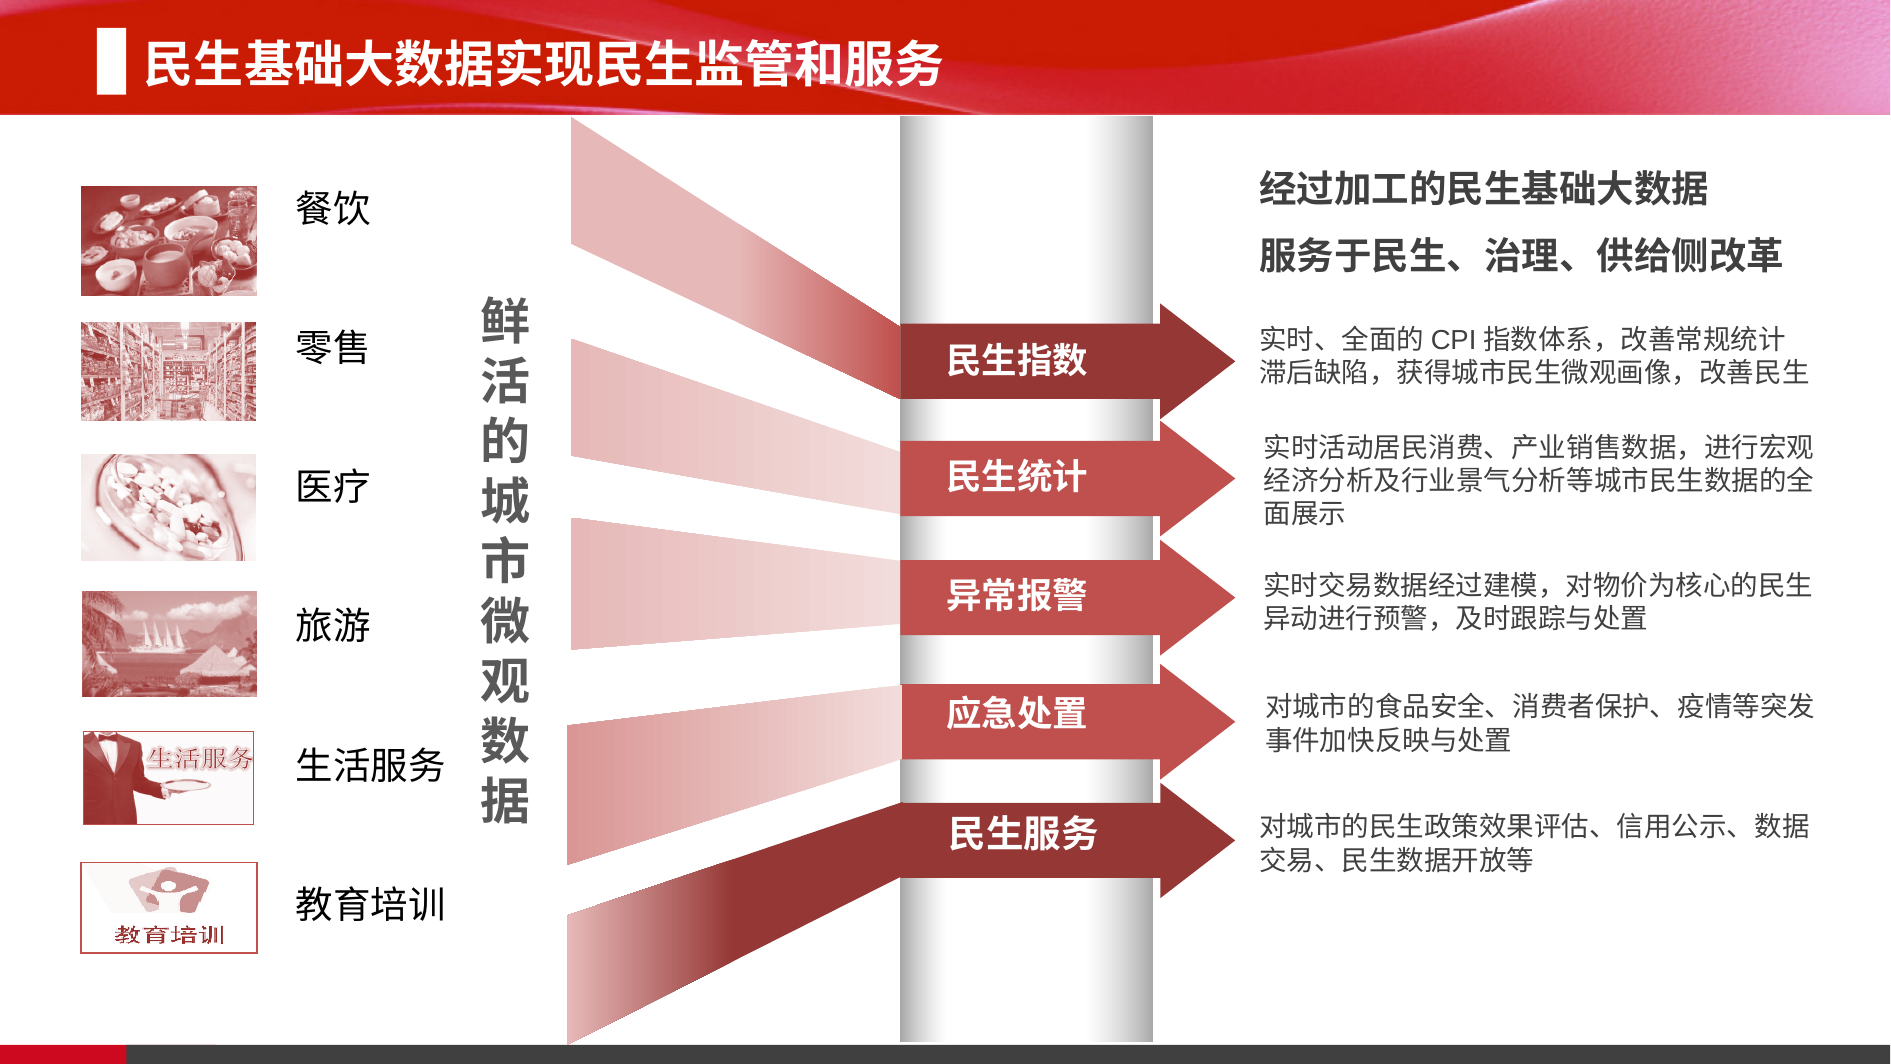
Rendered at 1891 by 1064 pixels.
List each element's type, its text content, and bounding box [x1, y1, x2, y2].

picture [81, 863, 257, 953]
text_box 对城市的民生政策效果评估、信用公示、数据交易、民生数据开放等 [1244, 801, 1825, 883]
picture [83, 731, 254, 825]
picture [80, 591, 257, 697]
text_box 实时交易数据经过建模，对物价为核心的民生异动进行预警，及时跟踪与处置 [1248, 560, 1829, 642]
text_box 餐饮 [280, 177, 438, 237]
picture [80, 185, 257, 296]
text_box 医疗 [280, 455, 438, 516]
text_box 实时、全面的CPI指数体系，改善常规统计滞后缺陷，获得城市民生微观画像，改善民生 [1244, 314, 1825, 396]
text_box 实时活动居民消费、产业销售数据，进行宏观经济分析及行业景气分析等城市民生数据的全面展示 [1248, 422, 1830, 537]
text_box 对城市的食品安全、消费者保护、疫情等突发事件加快反映与处置 [1250, 681, 1831, 763]
picture [80, 322, 256, 421]
text_box 教育培训 [280, 873, 487, 934]
picture [0, 0, 1891, 115]
text_box [95, 26, 128, 97]
text_box 经过加工的民生基础大数据 服务于民生、治理、供给侧改革 [1244, 134, 1891, 285]
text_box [567, 116, 1236, 1045]
text_box 鲜 活 的 城 市 微 观 数 据 [389, 282, 546, 838]
text_box 旅游 [280, 595, 438, 655]
text_box 民生基础大数据实现民生监管和服务 [129, 24, 1856, 100]
text_box 零售 [280, 316, 438, 377]
picture [80, 454, 256, 562]
text_box 生活服务 [280, 734, 487, 795]
